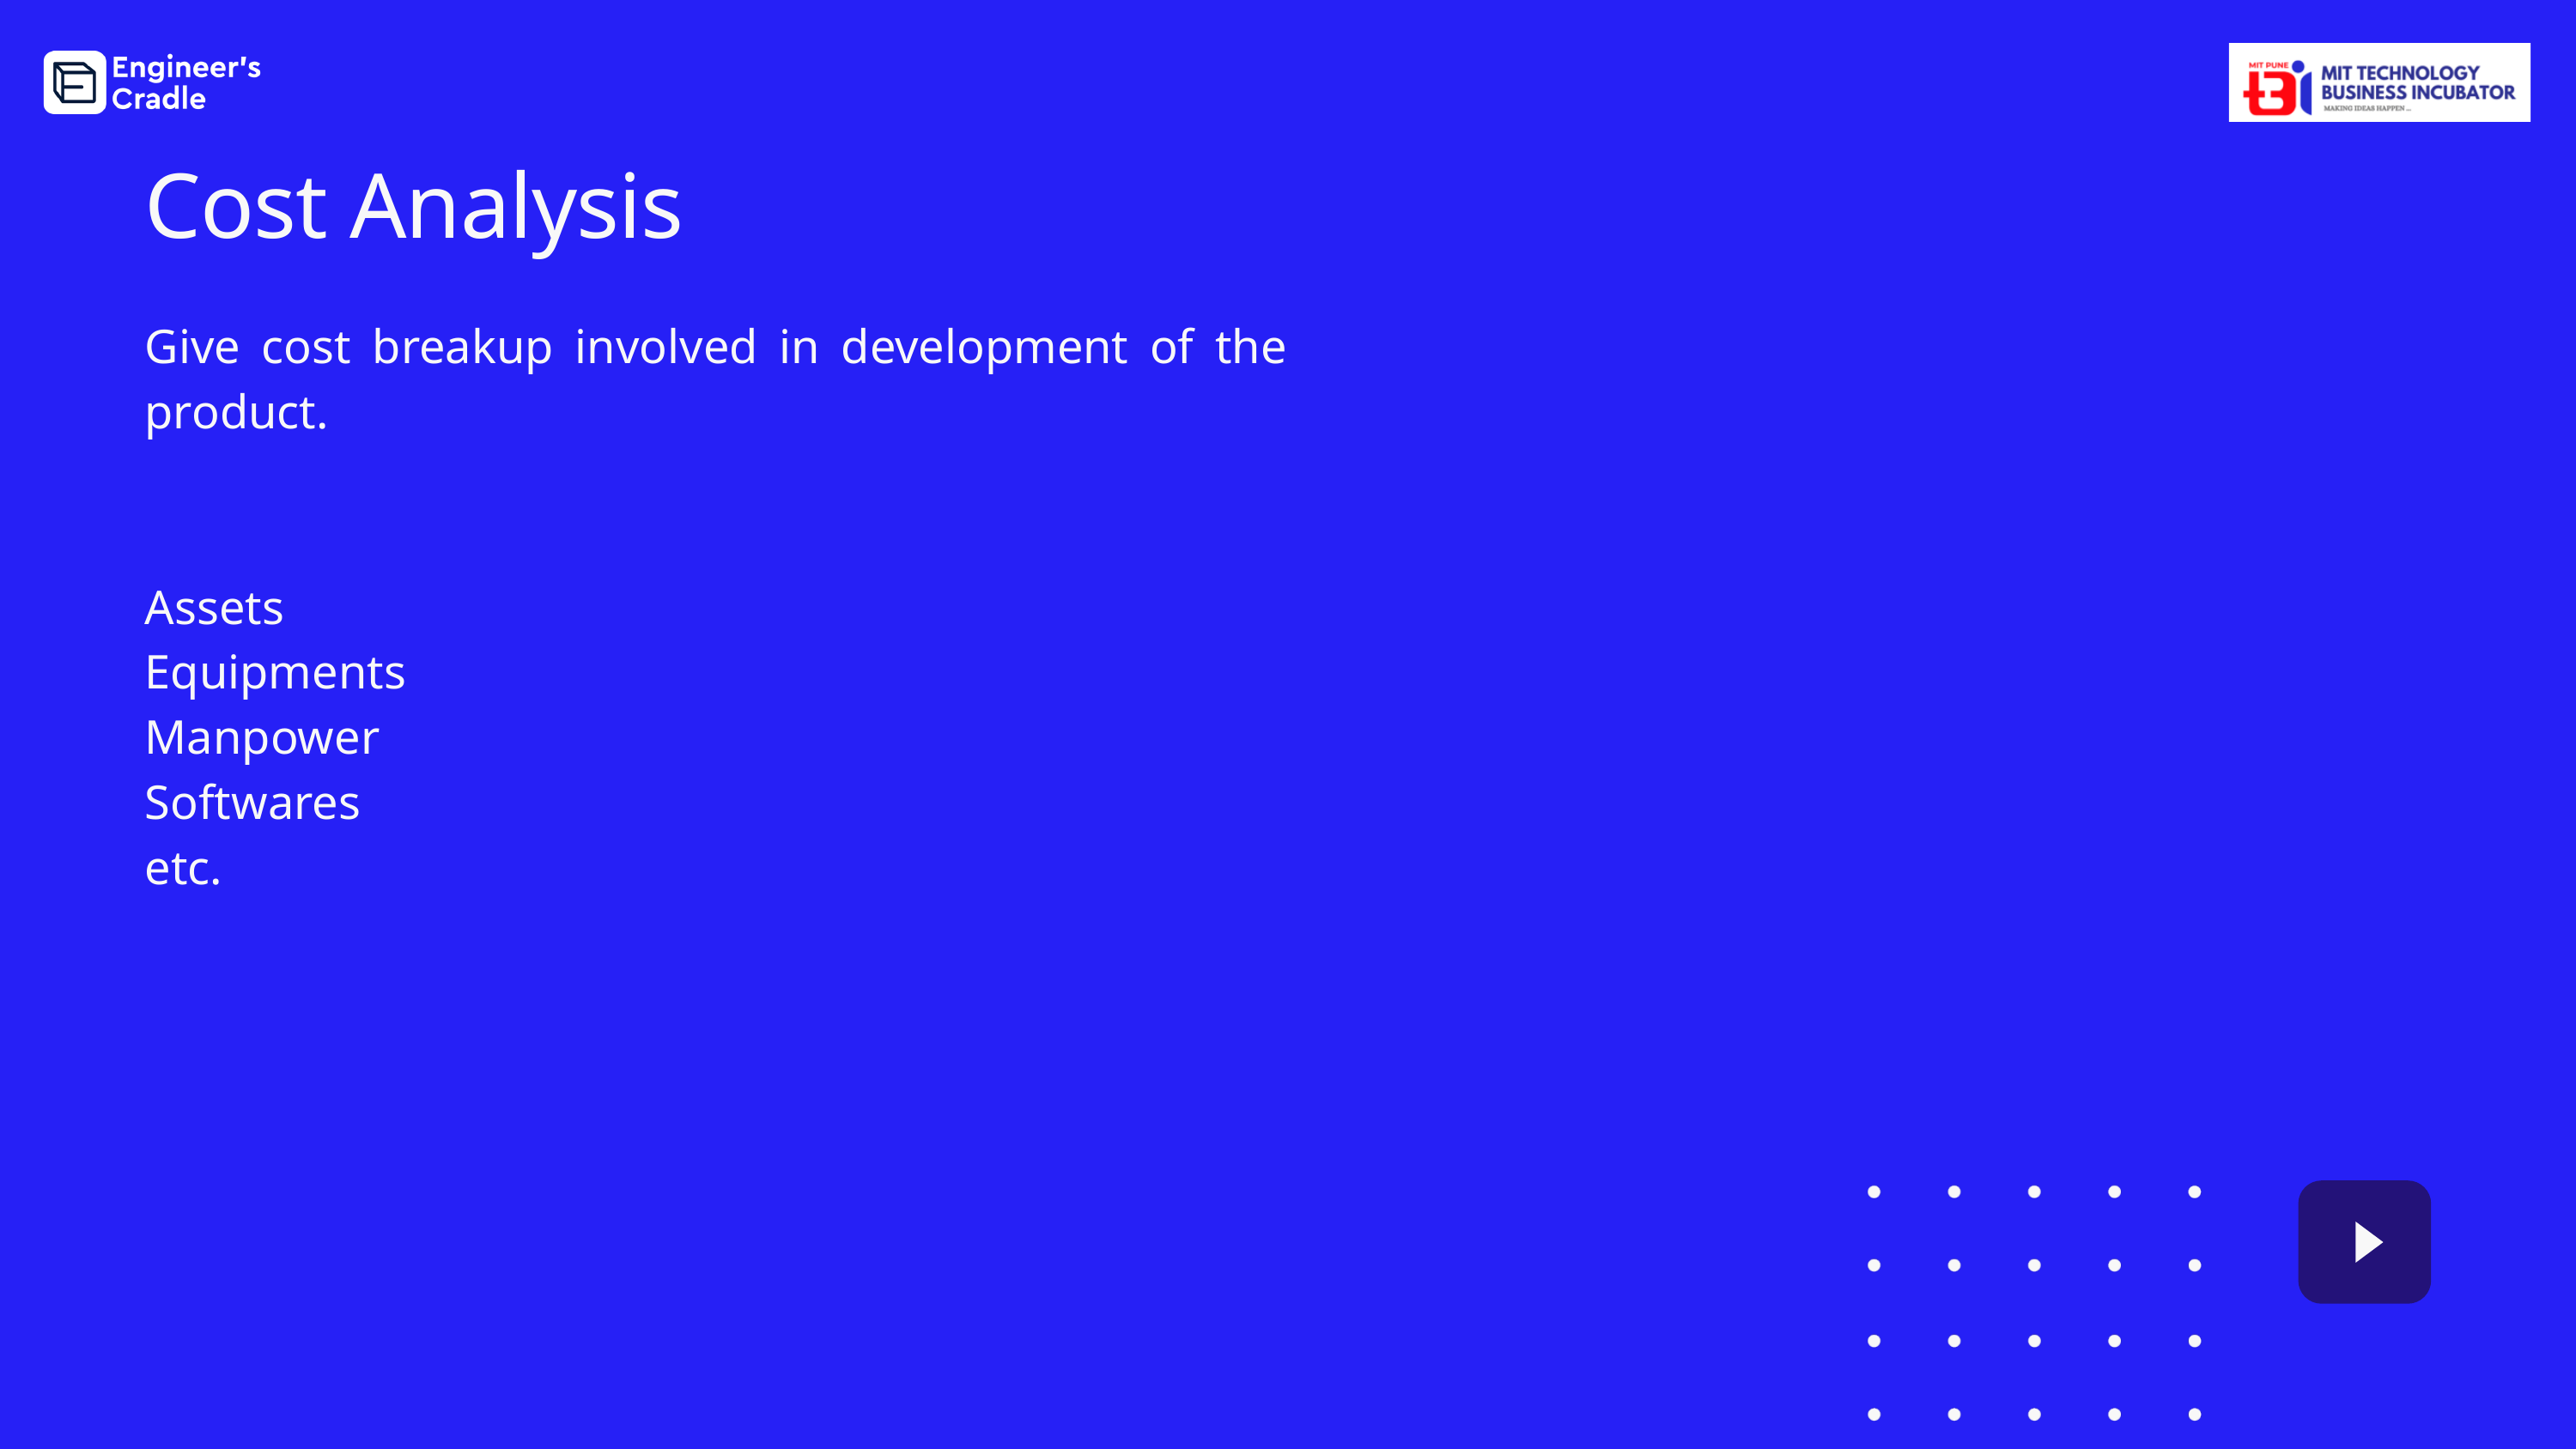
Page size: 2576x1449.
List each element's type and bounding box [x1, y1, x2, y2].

text_box [1859, 1180, 2207, 1449]
text_box [144, 144, 1289, 884]
text_box [2298, 1179, 2432, 1304]
text_box [43, 51, 289, 114]
text_box [2228, 43, 2531, 122]
